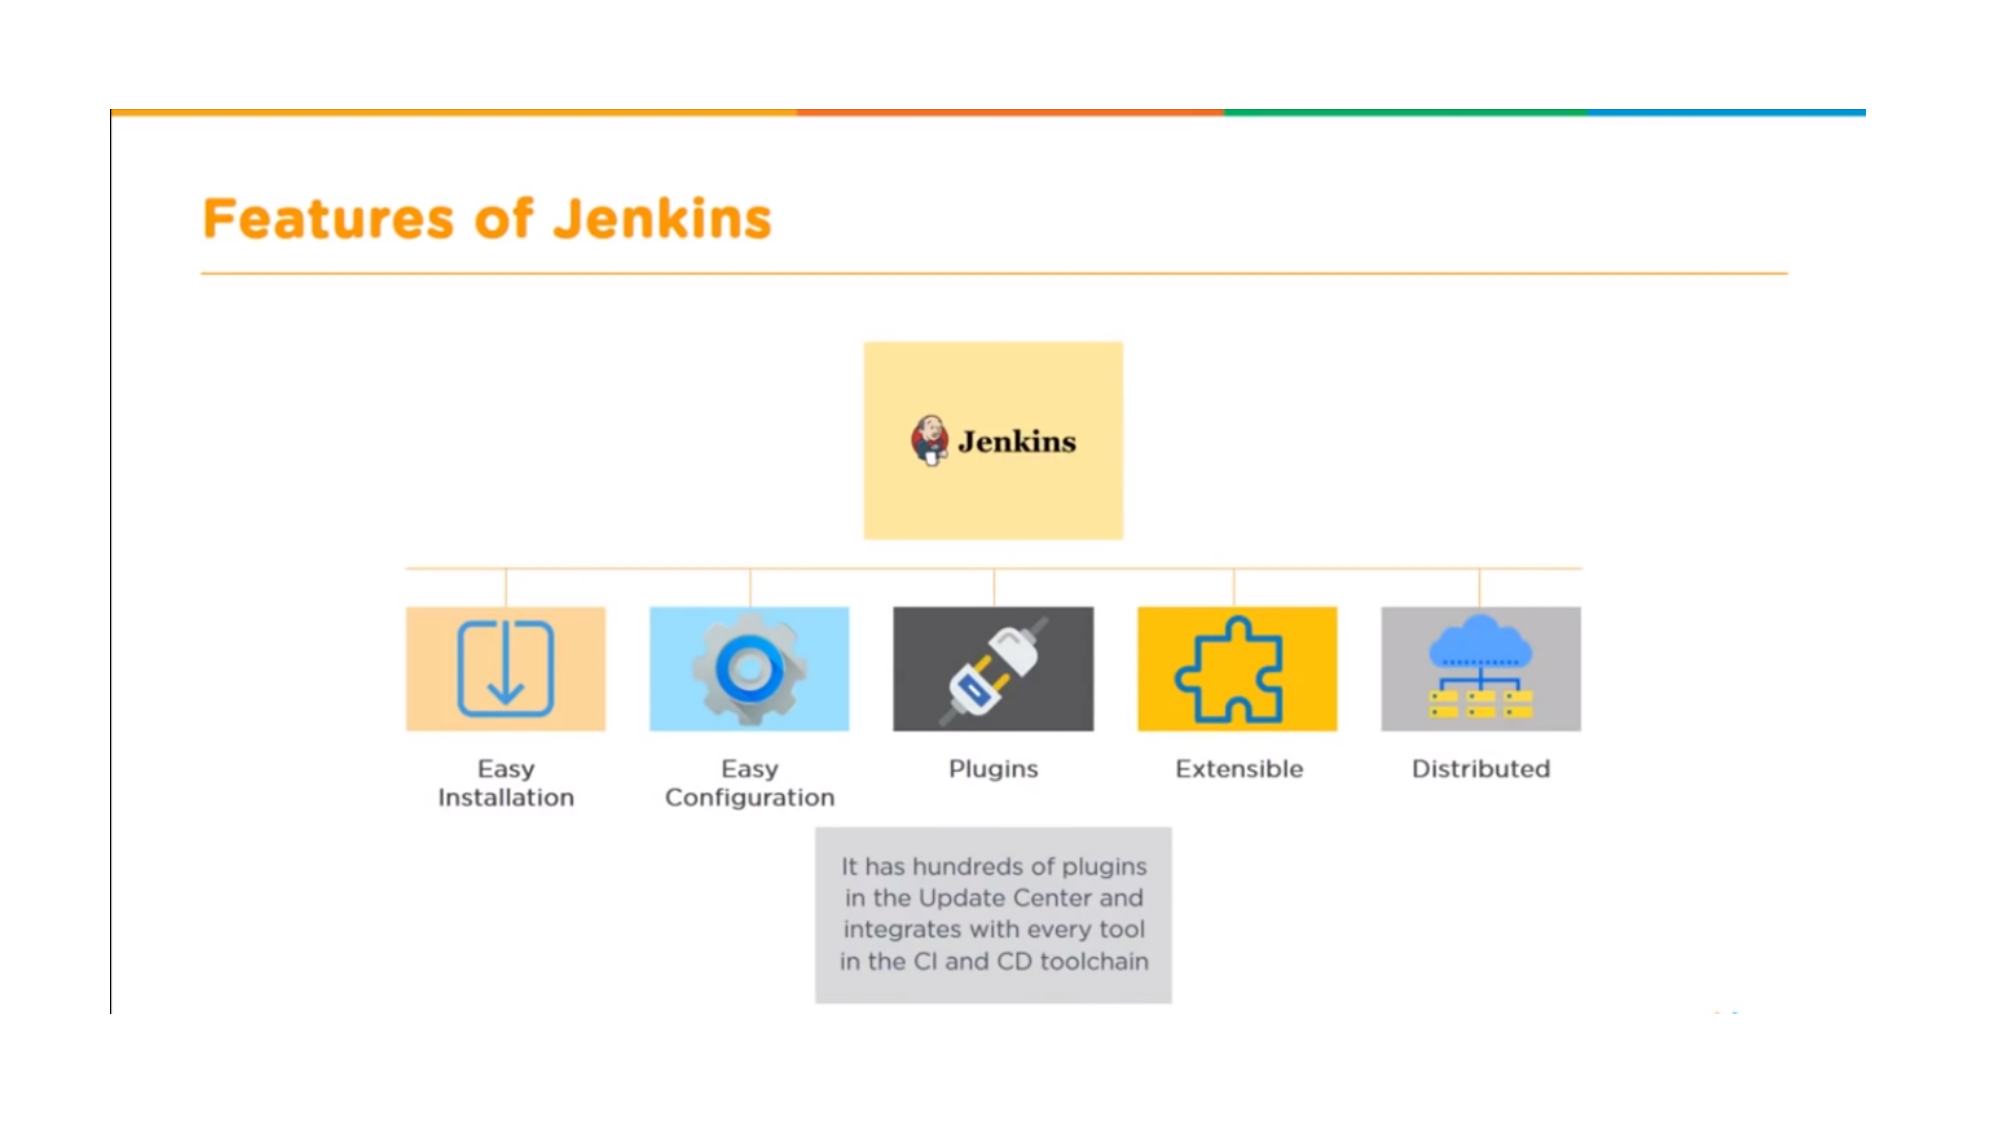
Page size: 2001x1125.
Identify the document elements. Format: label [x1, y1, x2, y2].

list [110, 109, 1866, 1014]
